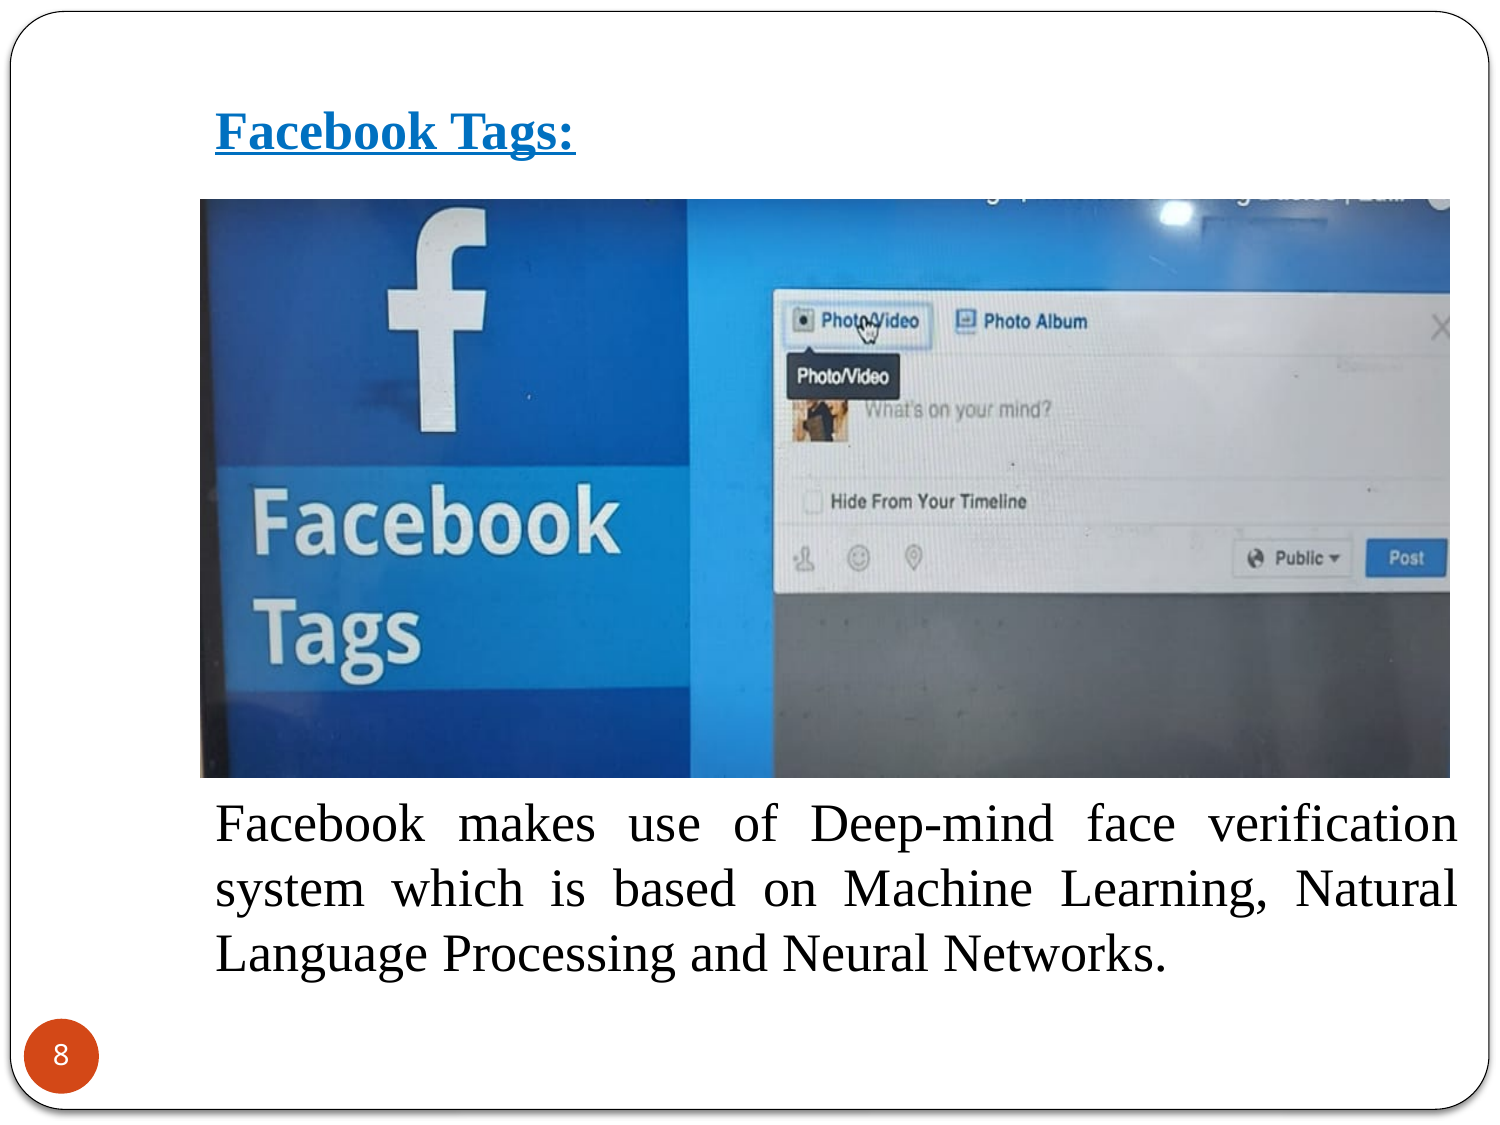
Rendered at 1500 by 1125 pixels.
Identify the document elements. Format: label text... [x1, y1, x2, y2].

list Facebook Tags: Facebook makes use of Deep-mind face verification system which is based on Machine Learning, Natural Language Processing and Neural Networks. [199, 87, 1476, 1019]
slide_number 8 [23, 1018, 99, 1094]
picture [199, 199, 1451, 779]
